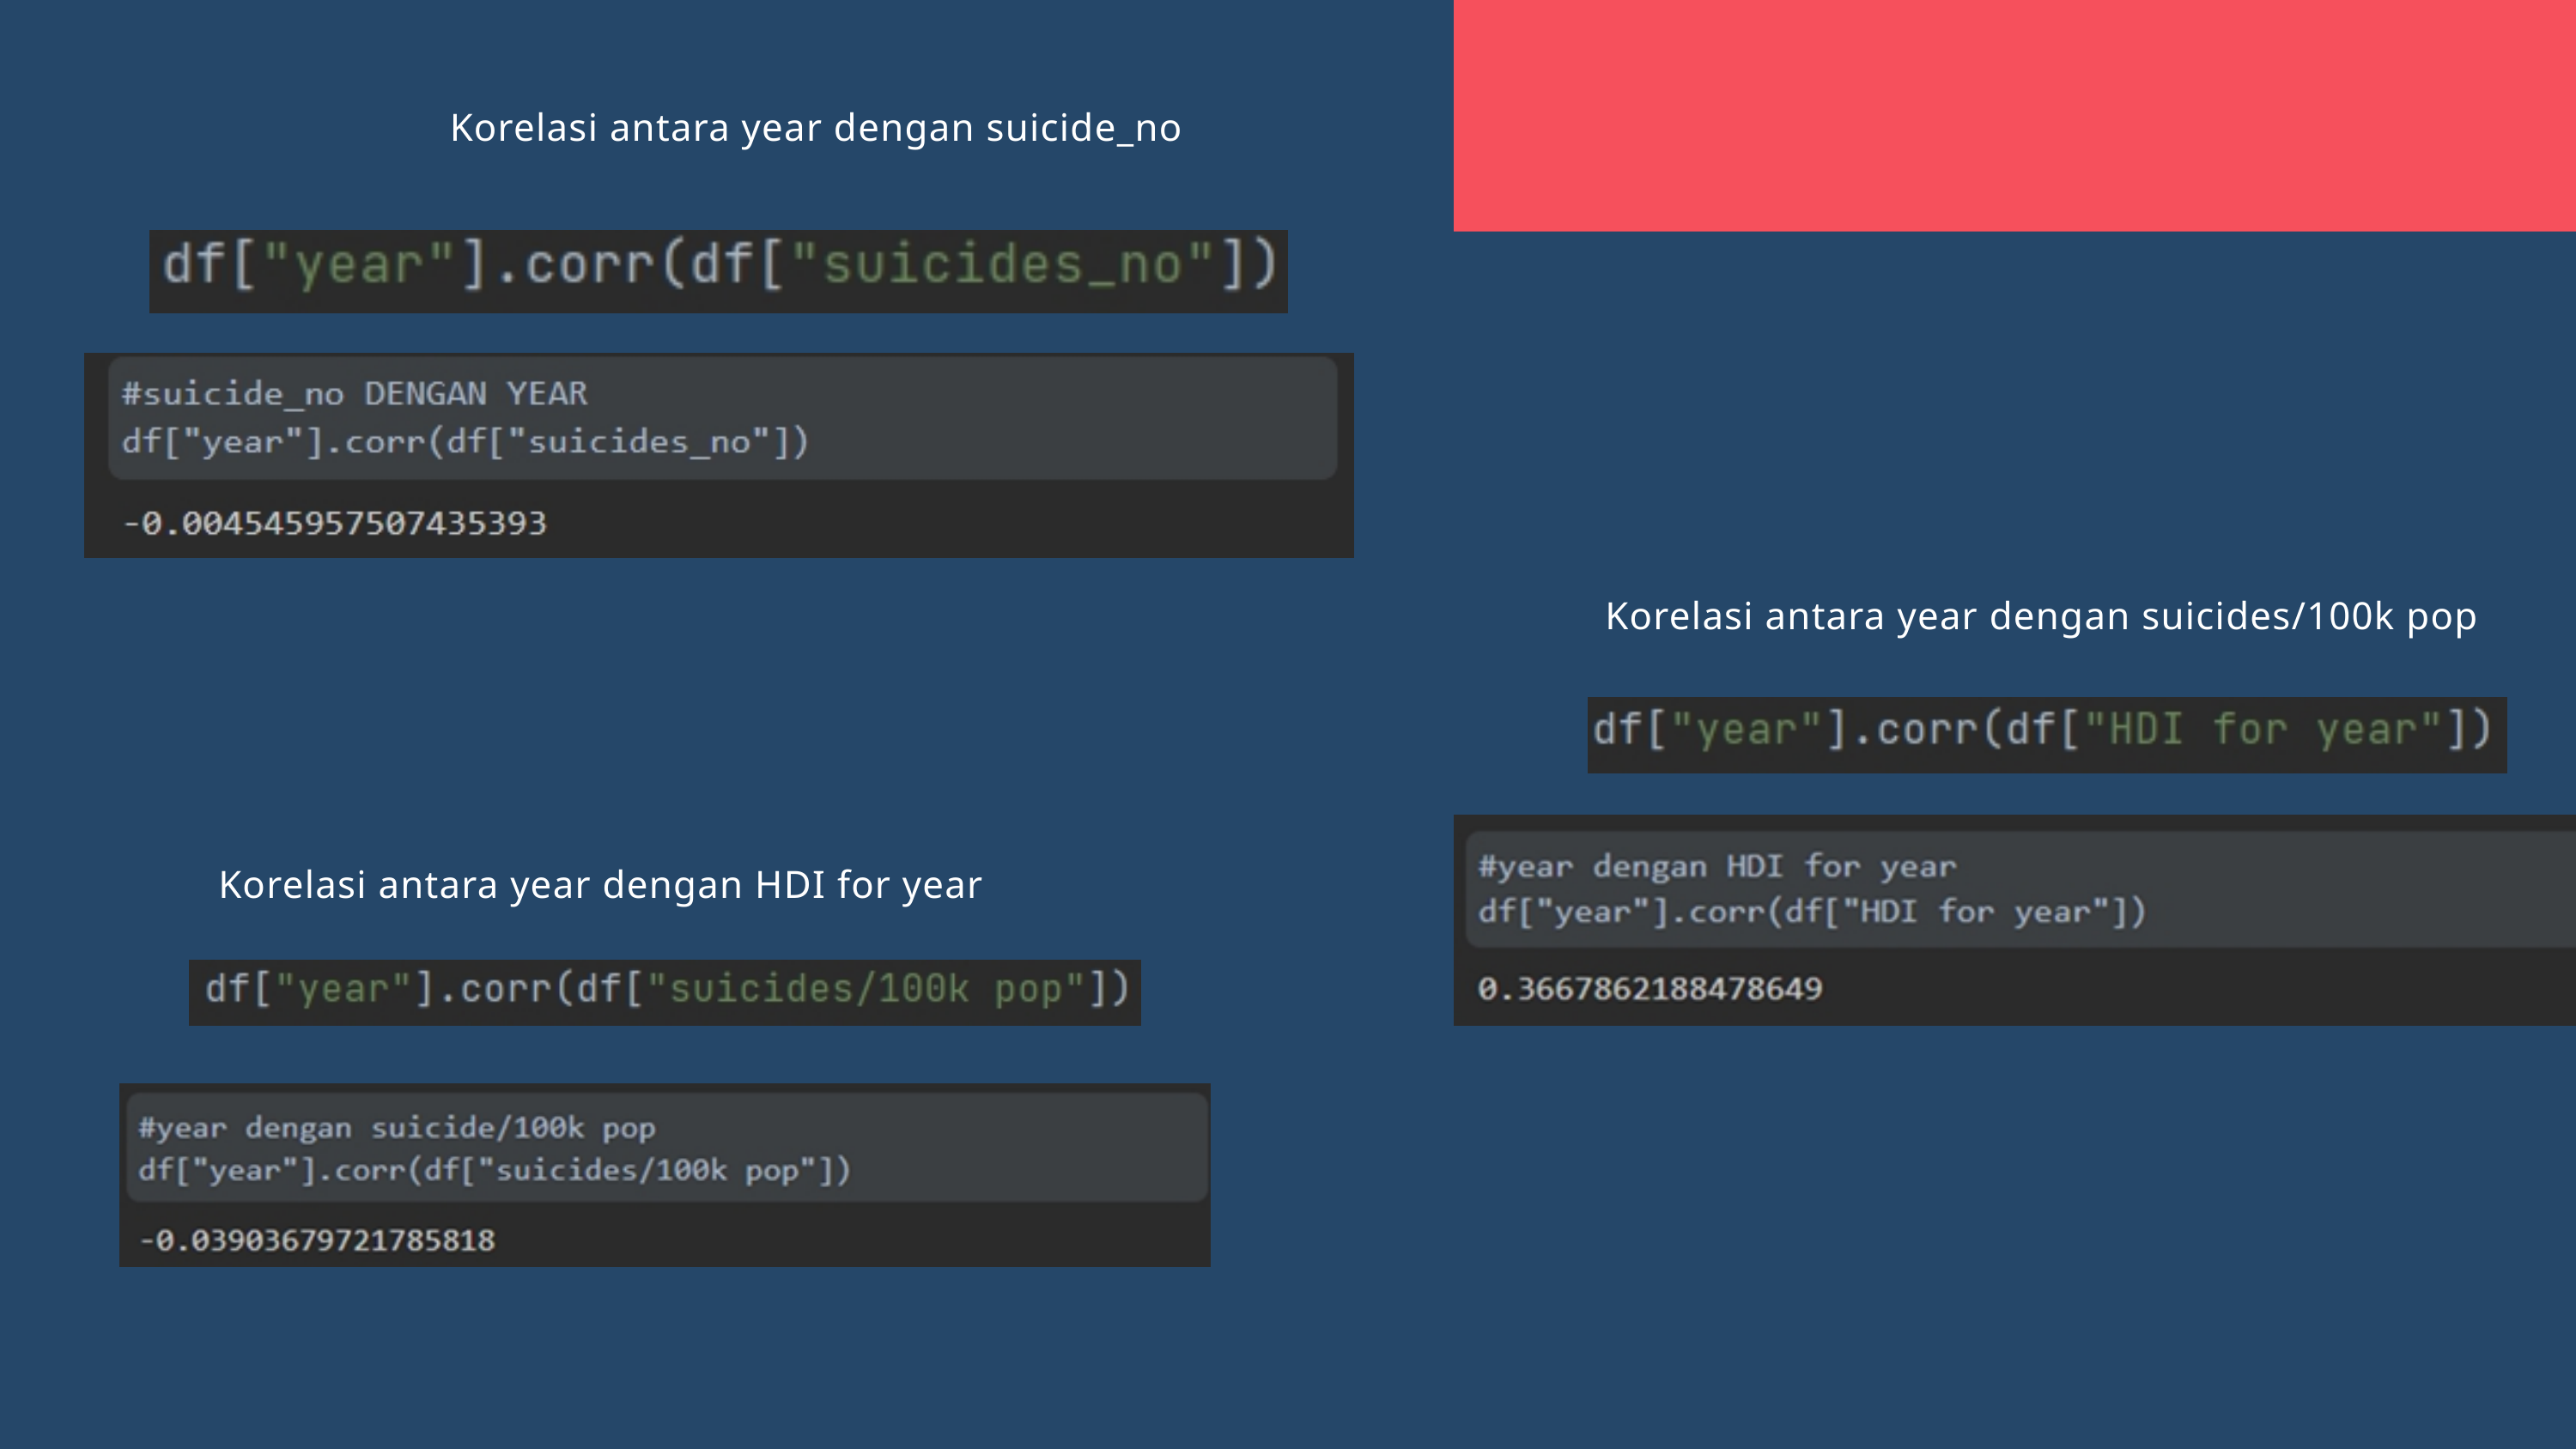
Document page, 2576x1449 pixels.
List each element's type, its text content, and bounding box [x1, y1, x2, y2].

picture [149, 230, 1289, 314]
picture [189, 960, 1141, 1026]
text_box Korelasi antara year dengan suicide_no [440, 104, 1204, 149]
text_box [2291, 557, 2576, 814]
text_box Korelasi antara year dengan HDI for year [216, 860, 998, 906]
picture [1453, 815, 2576, 1026]
text_box [1454, 0, 2576, 232]
picture [119, 1082, 1211, 1268]
picture [83, 353, 1354, 559]
picture [1588, 697, 2507, 773]
text_box Korelasi antara year dengan suicides/100k pop [1591, 592, 2504, 638]
